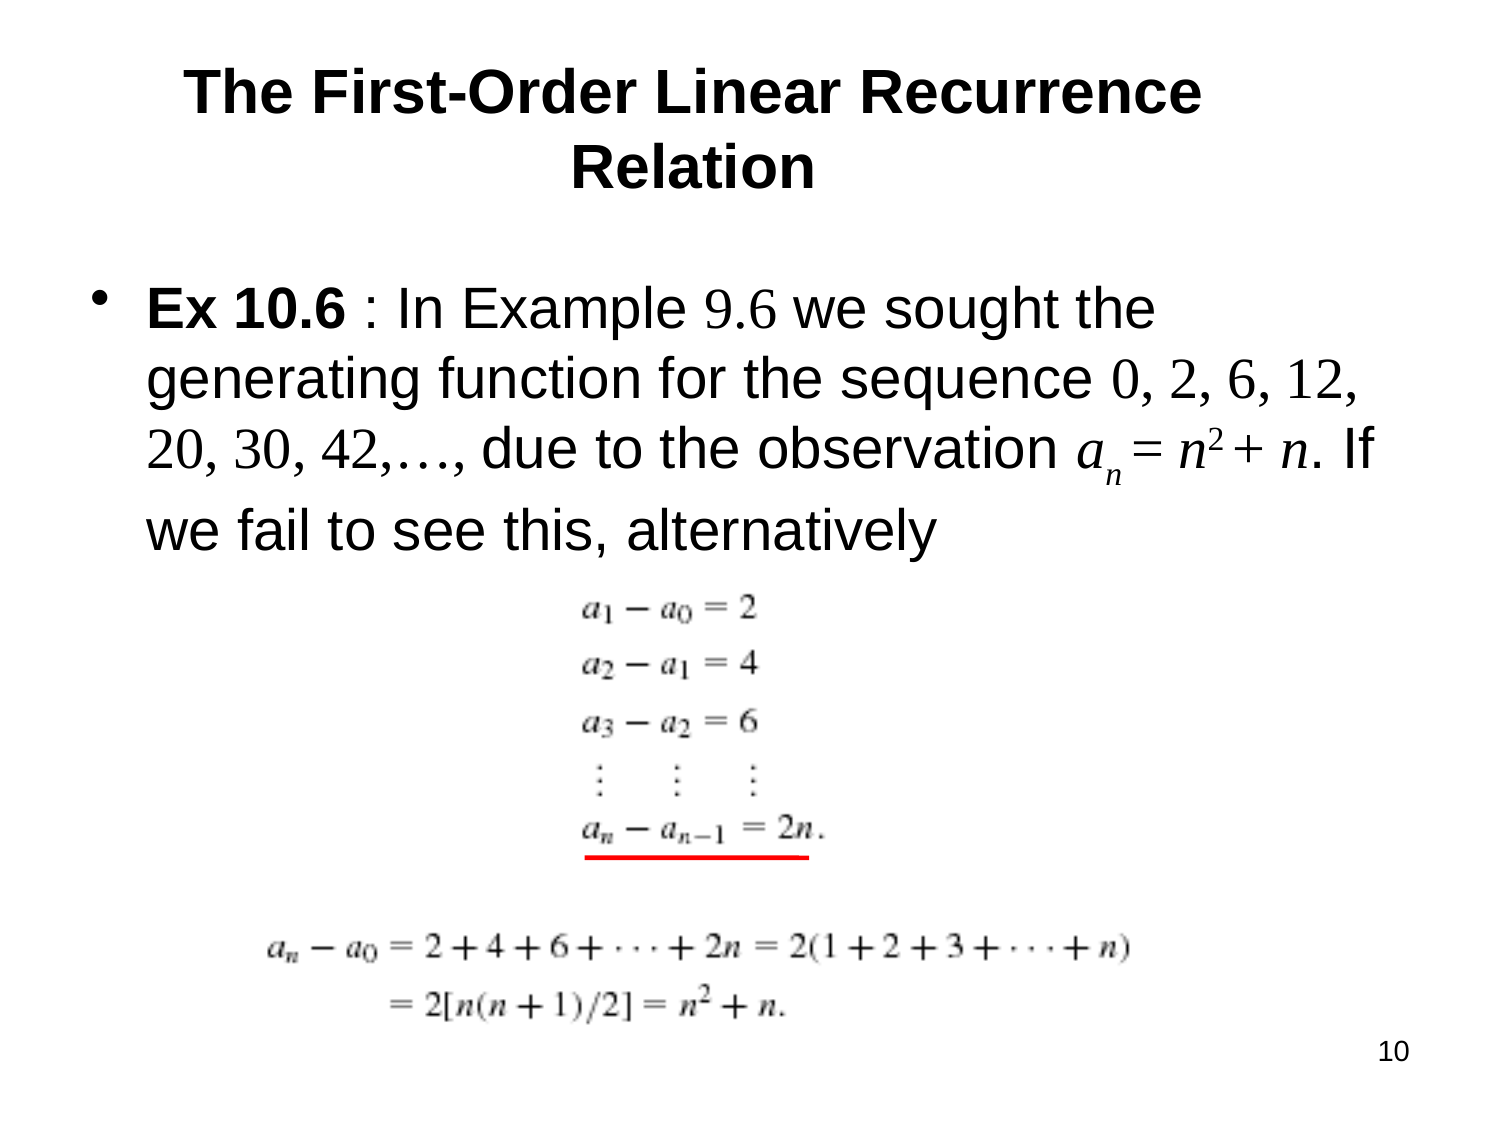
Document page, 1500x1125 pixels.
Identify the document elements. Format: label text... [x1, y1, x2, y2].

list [551, 583, 842, 871]
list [247, 913, 1146, 1038]
list Ex 10.6 : In Example 9.6 we sought the generating function for the sequence 0, 2, 6, 12, 20, 30, 42,…, due to the observation an = n2 + n. If we fail to see this, alternatively [75, 262, 1436, 1005]
slide_number 10 [1074, 1024, 1425, 1103]
title The First-Order Linear Recurrence Relation [75, 20, 1313, 233]
